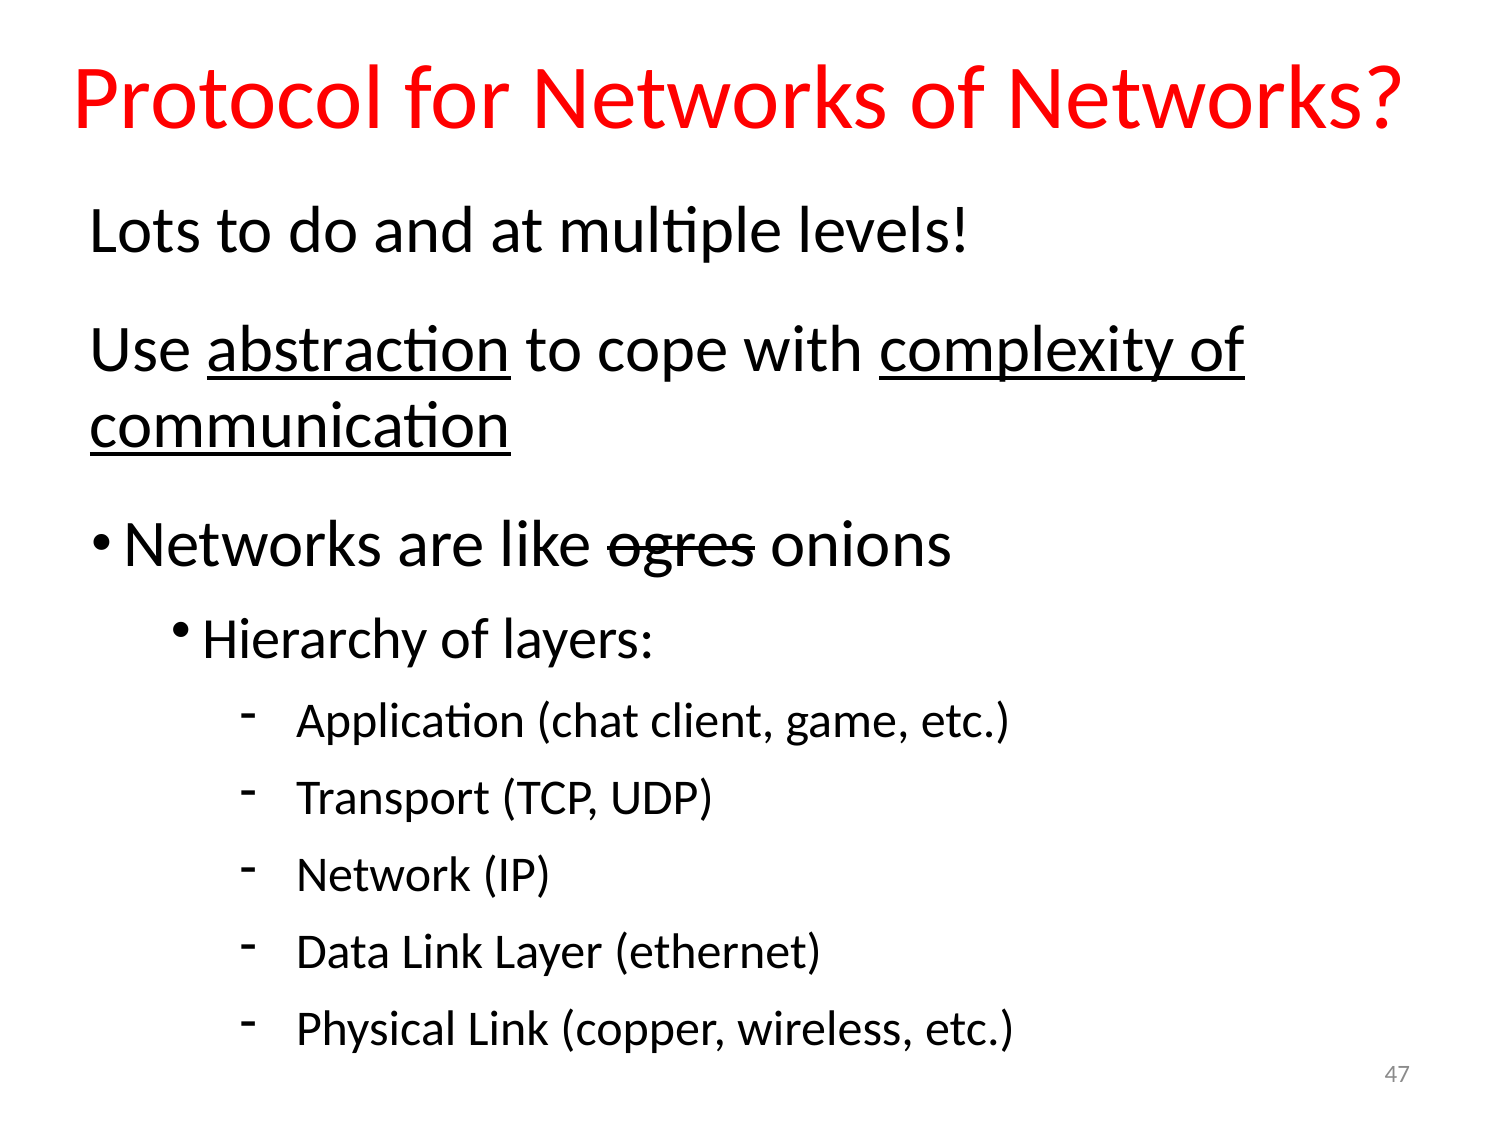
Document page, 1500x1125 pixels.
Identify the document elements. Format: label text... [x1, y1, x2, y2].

slide_number 47 [1074, 1042, 1425, 1103]
title Protocol for Networks of Networks? [0, 41, 1480, 142]
text_box Lots to do and at multiple levels! Use abstraction to cope with complexity of communication Networks are like ogres onions Hierarchy of layers: Application (chat client, game, etc.) Transport (TCP, UDP) Network (IP) Data Link Layer (ethernet) Physical Link (copper, wireless, etc.) [75, 184, 1435, 997]
